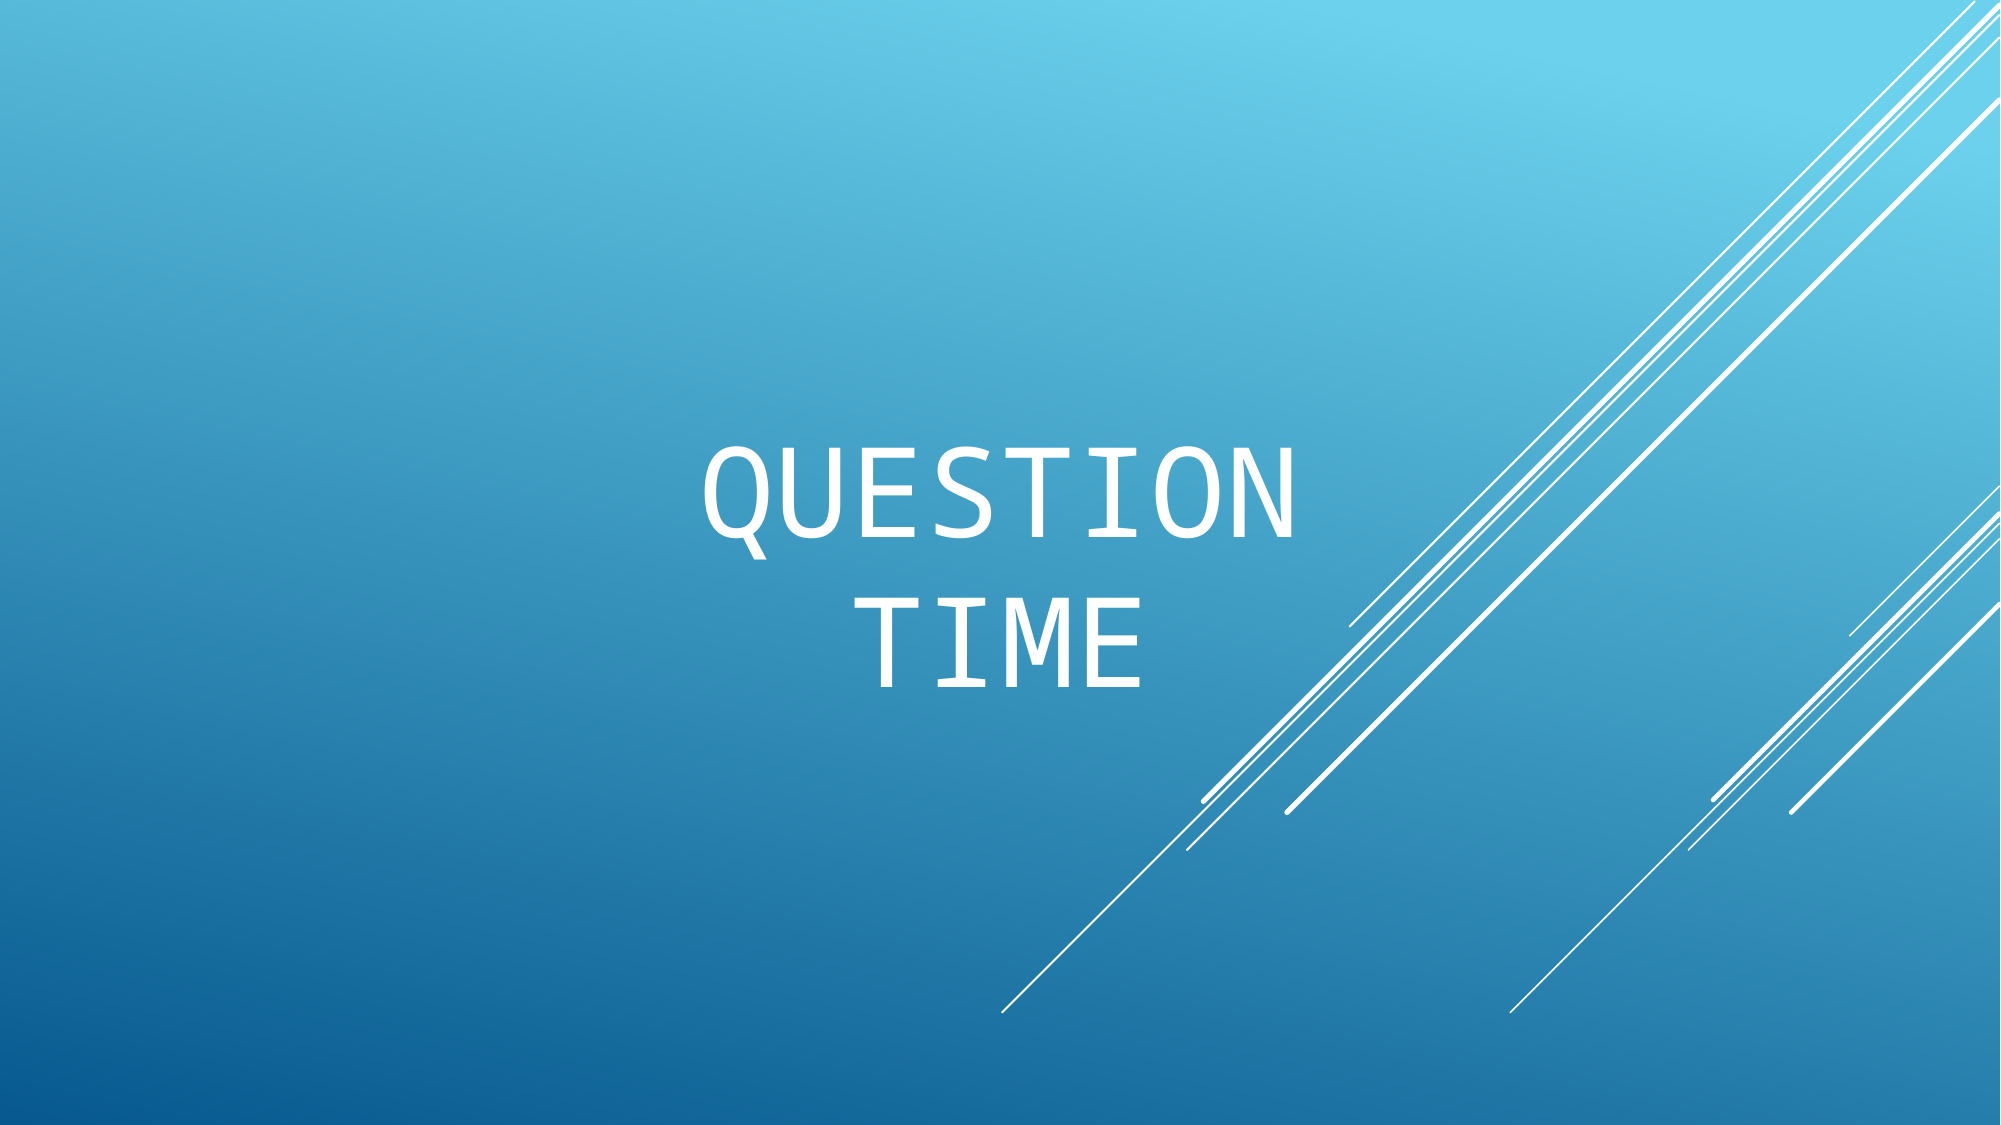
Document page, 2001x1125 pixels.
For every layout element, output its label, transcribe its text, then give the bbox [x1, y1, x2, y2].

title Question time [681, 399, 1319, 726]
